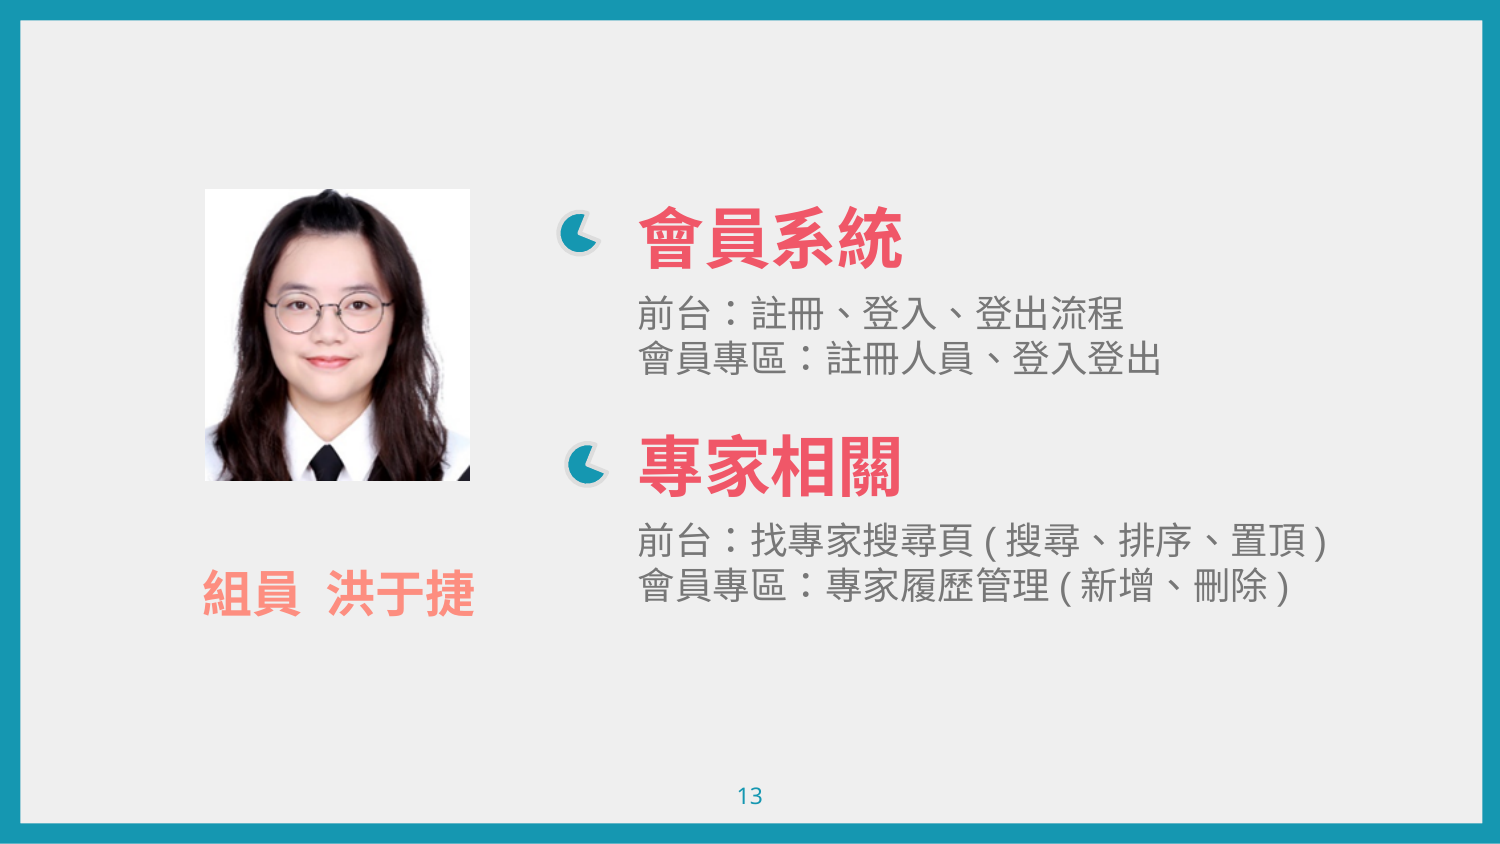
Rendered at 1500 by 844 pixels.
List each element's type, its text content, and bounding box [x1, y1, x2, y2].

text_box [564, 441, 610, 488]
slide_number 13 [705, 766, 795, 832]
text_box [556, 209, 602, 257]
picture [205, 189, 471, 481]
text_box 會員系統 前台：註冊、登入、登出流程 會員專區：註冊人員、登入登出 專家相關 前台：找專家搜尋頁(搜尋、排序、置頂) 會員專區：專家履歷管理(新增、刪除) [622, 189, 1410, 615]
text_box 組員 洪于捷 [163, 530, 515, 655]
